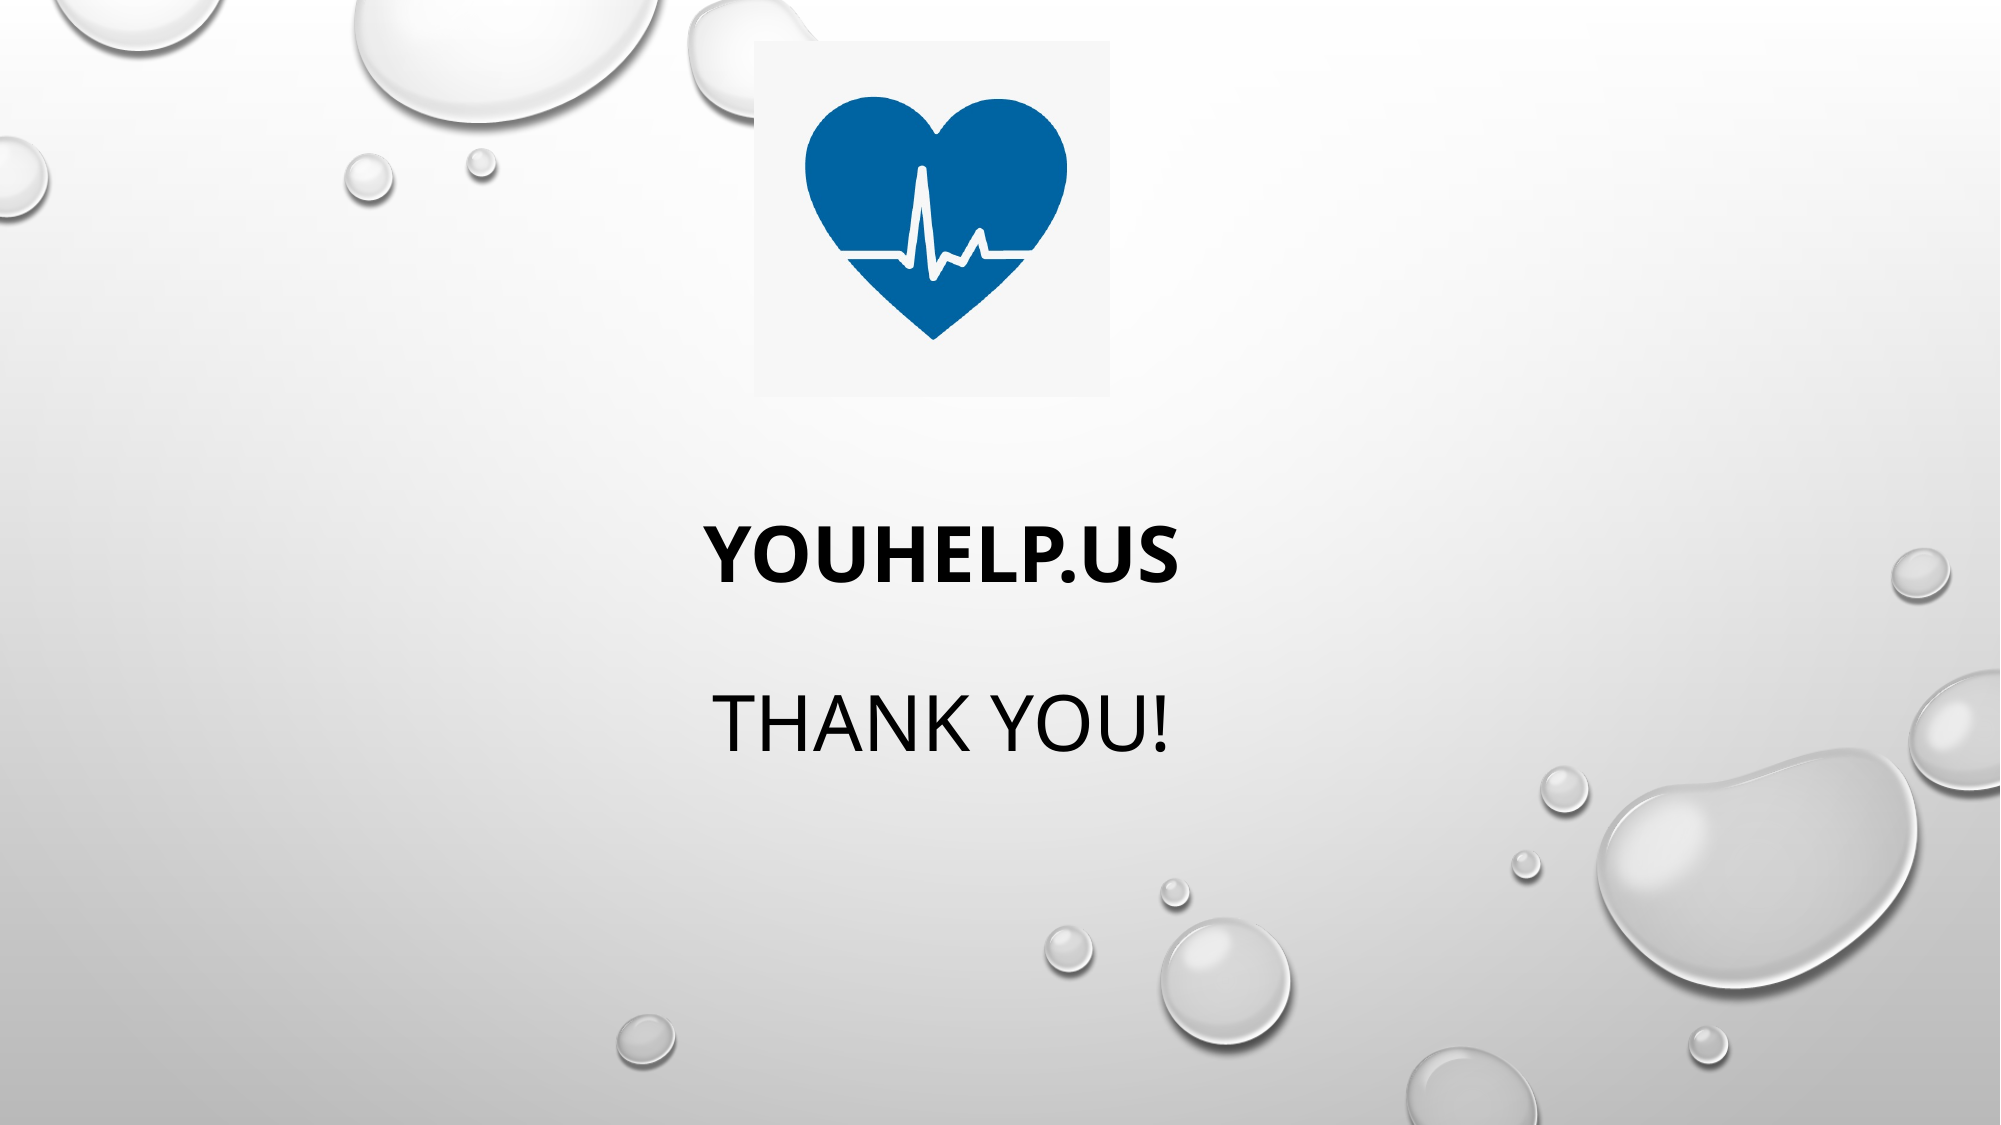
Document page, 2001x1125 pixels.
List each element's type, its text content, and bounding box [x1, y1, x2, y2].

subtitle [207, 886, 1792, 1020]
picture [0, 0, 2000, 1125]
title YouHELP.US Thank you! [47, 506, 1838, 776]
